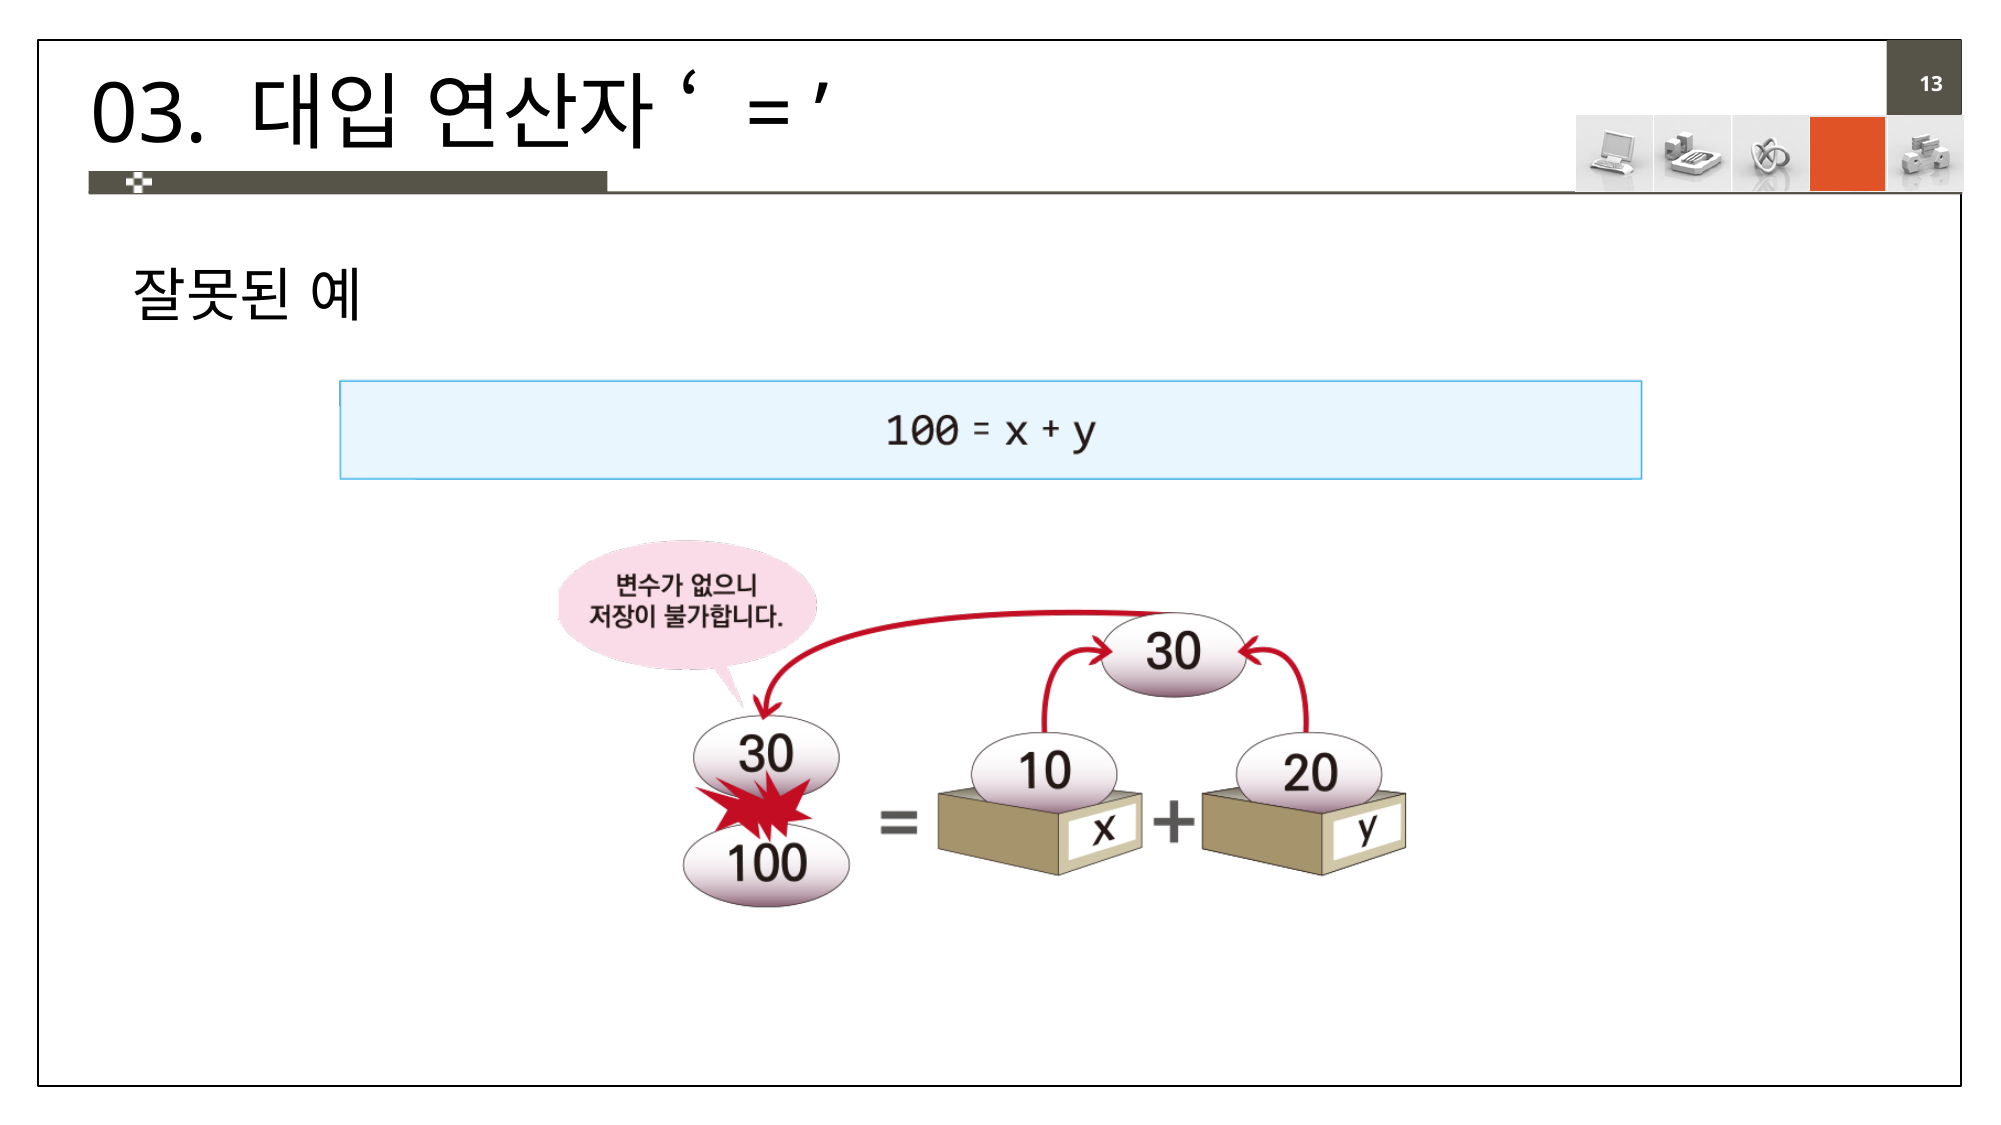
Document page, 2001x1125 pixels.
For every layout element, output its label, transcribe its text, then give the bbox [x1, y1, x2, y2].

picture [0, 362, 1947, 937]
picture [1808, 114, 1964, 192]
title 03. 대입 연산자 ‘ = ’ [76, 62, 1808, 208]
text_box 잘못된 예 [117, 216, 1808, 336]
